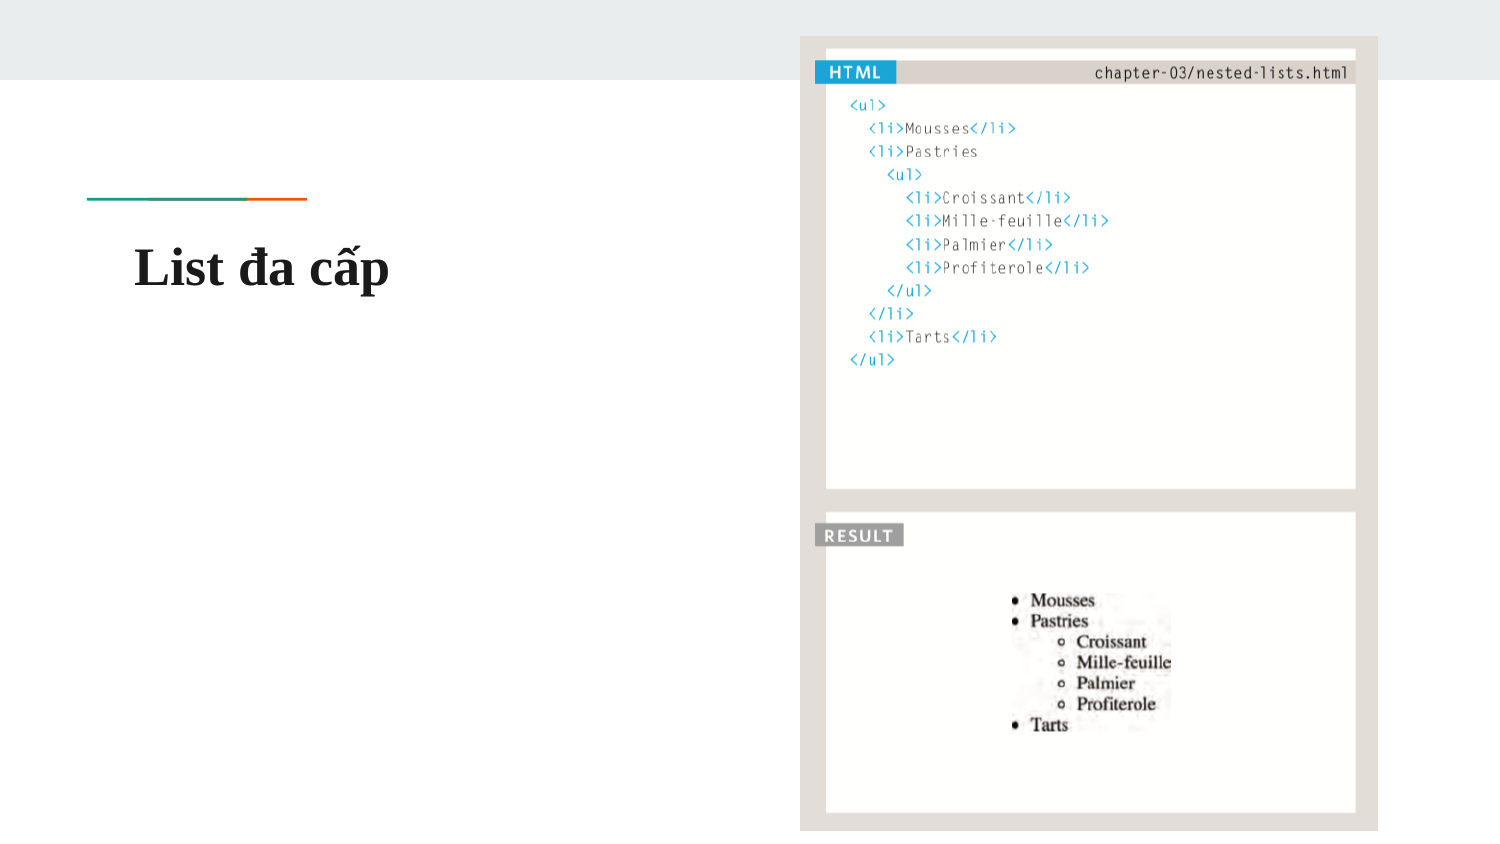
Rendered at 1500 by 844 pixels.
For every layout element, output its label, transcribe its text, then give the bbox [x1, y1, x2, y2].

picture [800, 36, 1378, 831]
title List đa cấp [119, 216, 662, 443]
